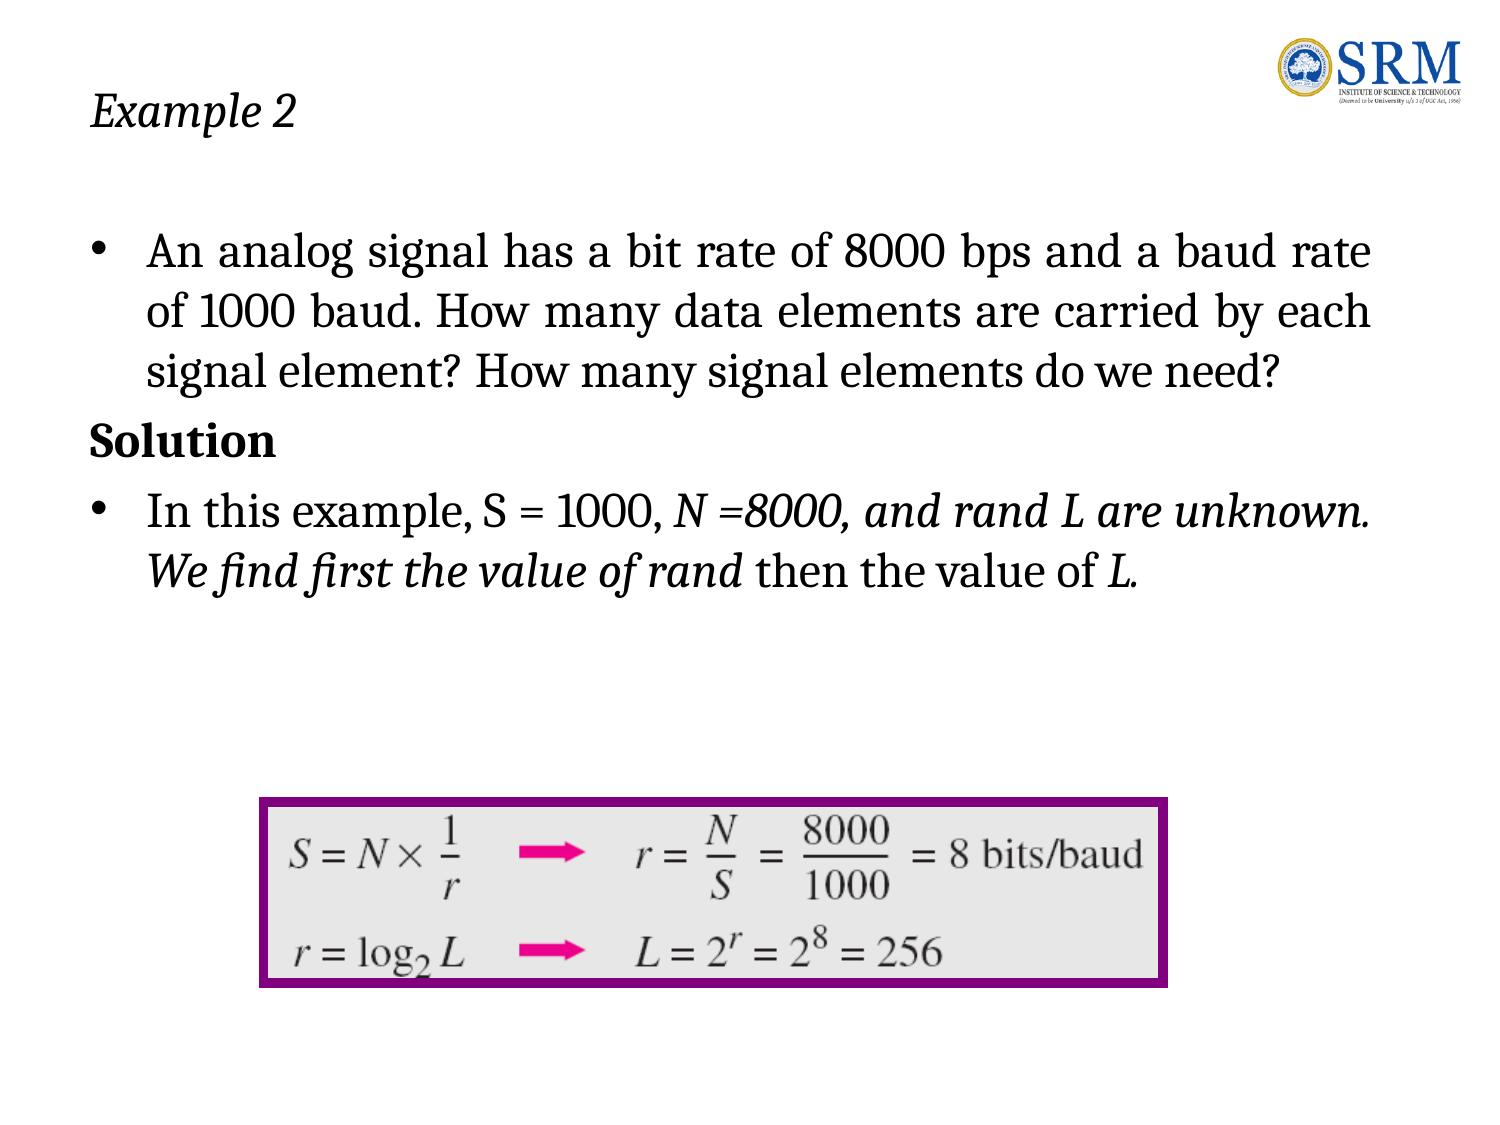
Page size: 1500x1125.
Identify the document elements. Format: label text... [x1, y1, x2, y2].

list Example 2 An analog signal has a bit rate of 8000 bps and a baud rate of 1000 baud. How many data elements are carried by each signal element? How many signal elements do we need? Solution In this example, S = 1000, N =8000, and rand L are unknown. We find first the value of rand then the value of L. [74, 0, 1388, 863]
picture [1388, 25, 1466, 113]
picture [267, 806, 1159, 979]
